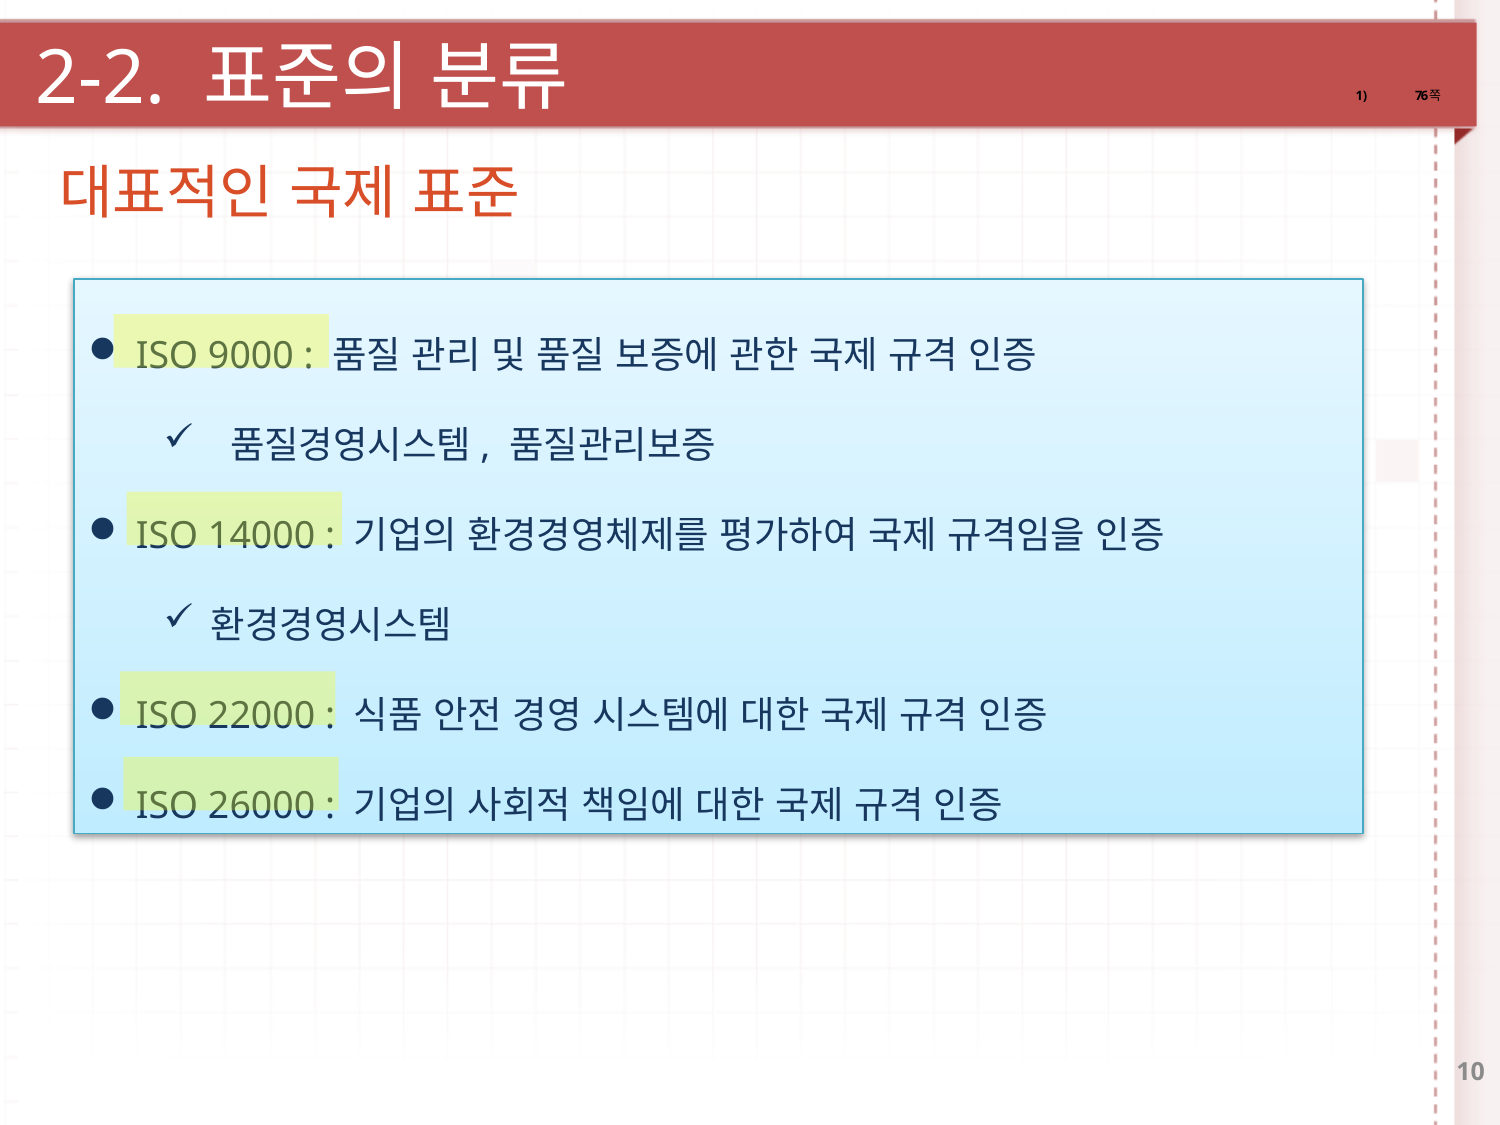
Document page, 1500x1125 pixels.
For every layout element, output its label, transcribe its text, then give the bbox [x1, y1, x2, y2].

text_box 2-2. 표준의 분류 [0, 1, 1211, 119]
text_box [118, 669, 337, 727]
text_box 10 [1149, 1042, 1500, 1103]
text_box ISO 9000 : 품질 관리 및 품질 보증에 관한 국제 규격 인증 품질경영시스템, 품질관리보증 ISO 14000 : 기업의 환경경영체제를 평가하여 국제 규격임을 인증 환경경영시스템 ISO 22000 : 식품 안전 경영 시스템에 대한 국제 규격 인증 ISO 26000 : 기업의 사회적 책임에 대한 국제 규격 인증 [73, 278, 1364, 834]
list 대표적인 국제 표준 [0, 154, 1424, 226]
text_box [124, 489, 344, 547]
text_box [112, 312, 331, 370]
list 76쪽 [1340, 80, 1459, 116]
text_box [121, 755, 341, 813]
